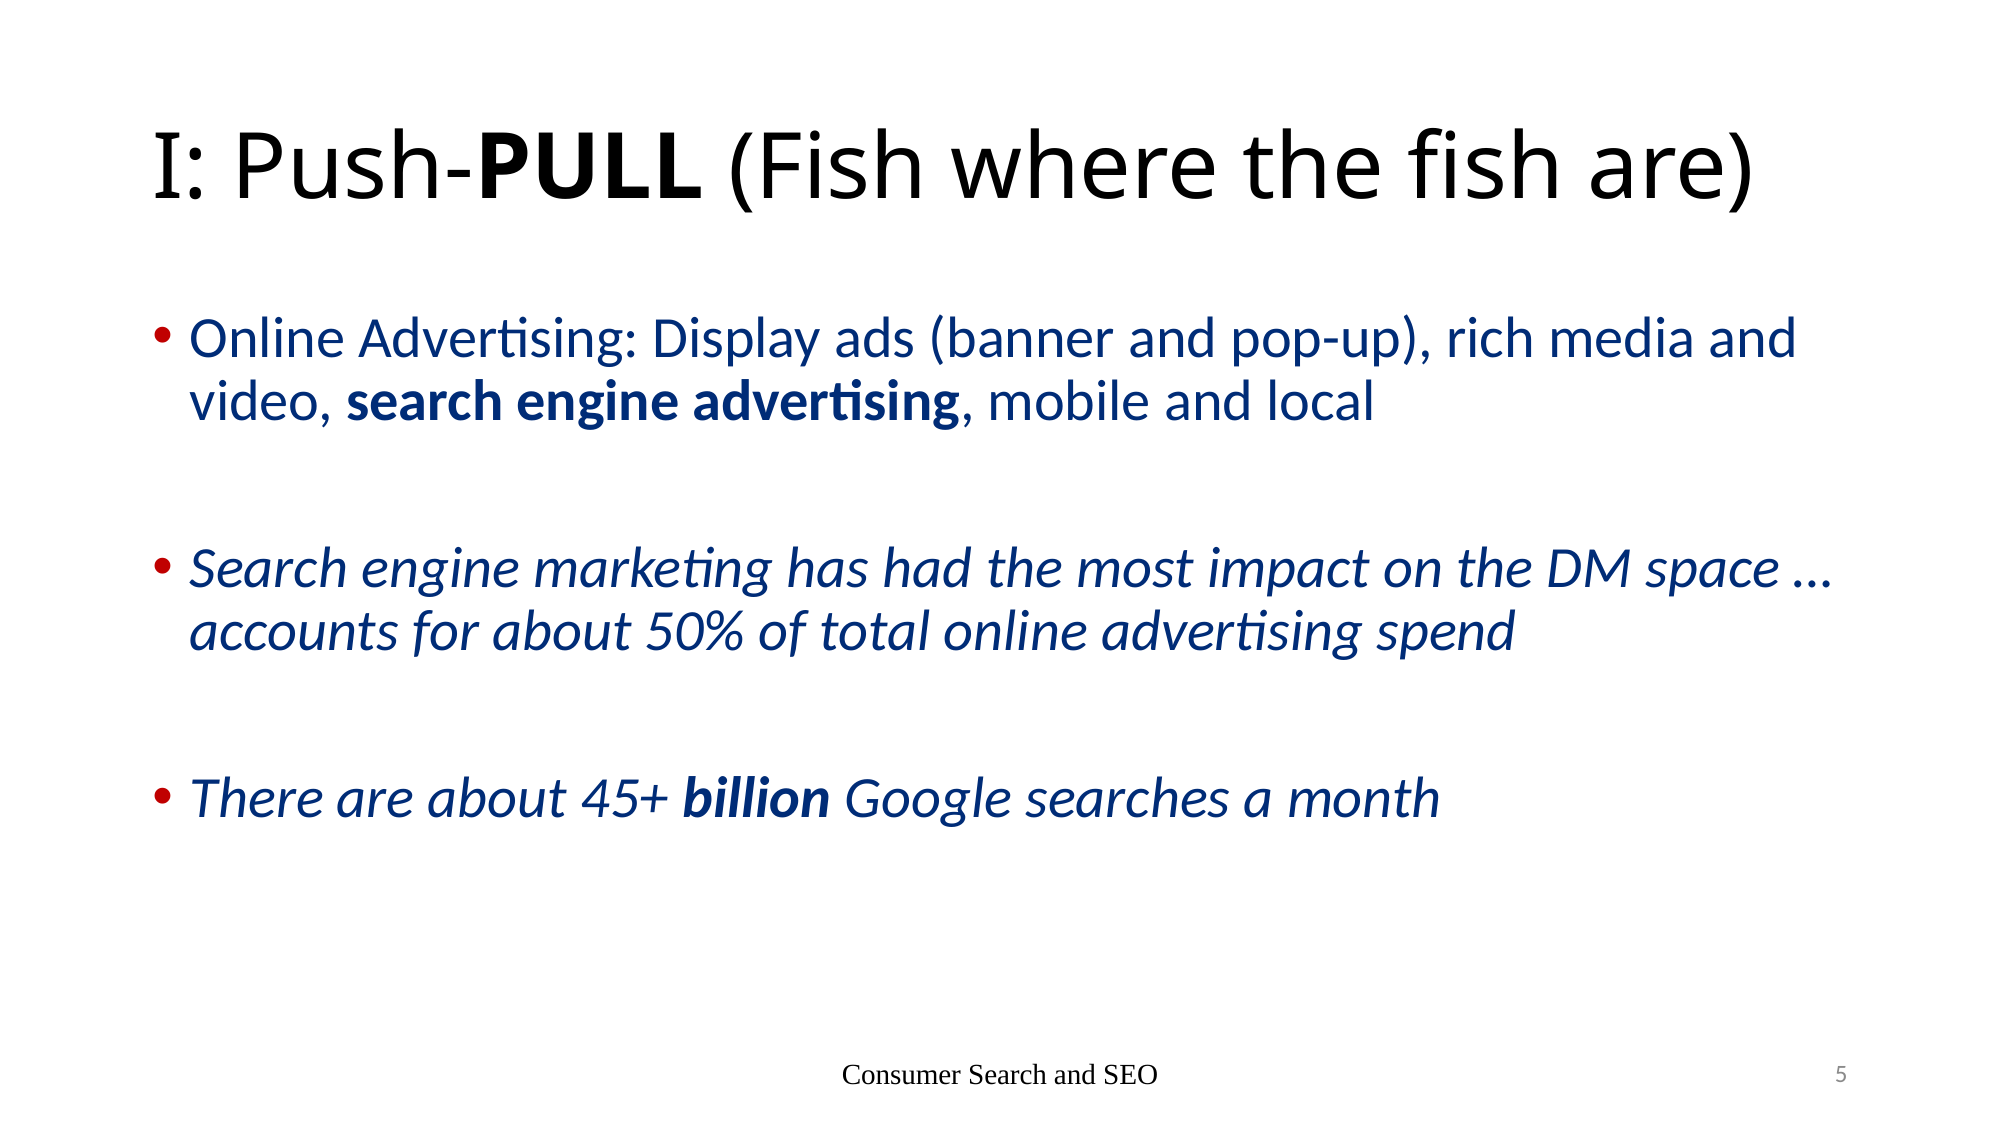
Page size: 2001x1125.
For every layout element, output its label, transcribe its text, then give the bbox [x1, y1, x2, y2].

list Online Advertising: Display ads (banner and pop-up), rich media and video, search engine advertising, mobile and local Search engine marketing has had the most impact on the DM space … accounts for about 50% of total online advertising spend There are about 45+ billion Google searches a month [137, 299, 1863, 1014]
title I: Push-PULL (Fish where the fish are) [137, 59, 1863, 278]
slide_number 5 [1412, 1042, 1863, 1103]
footer Consumer Search and SEO [662, 1042, 1338, 1103]
